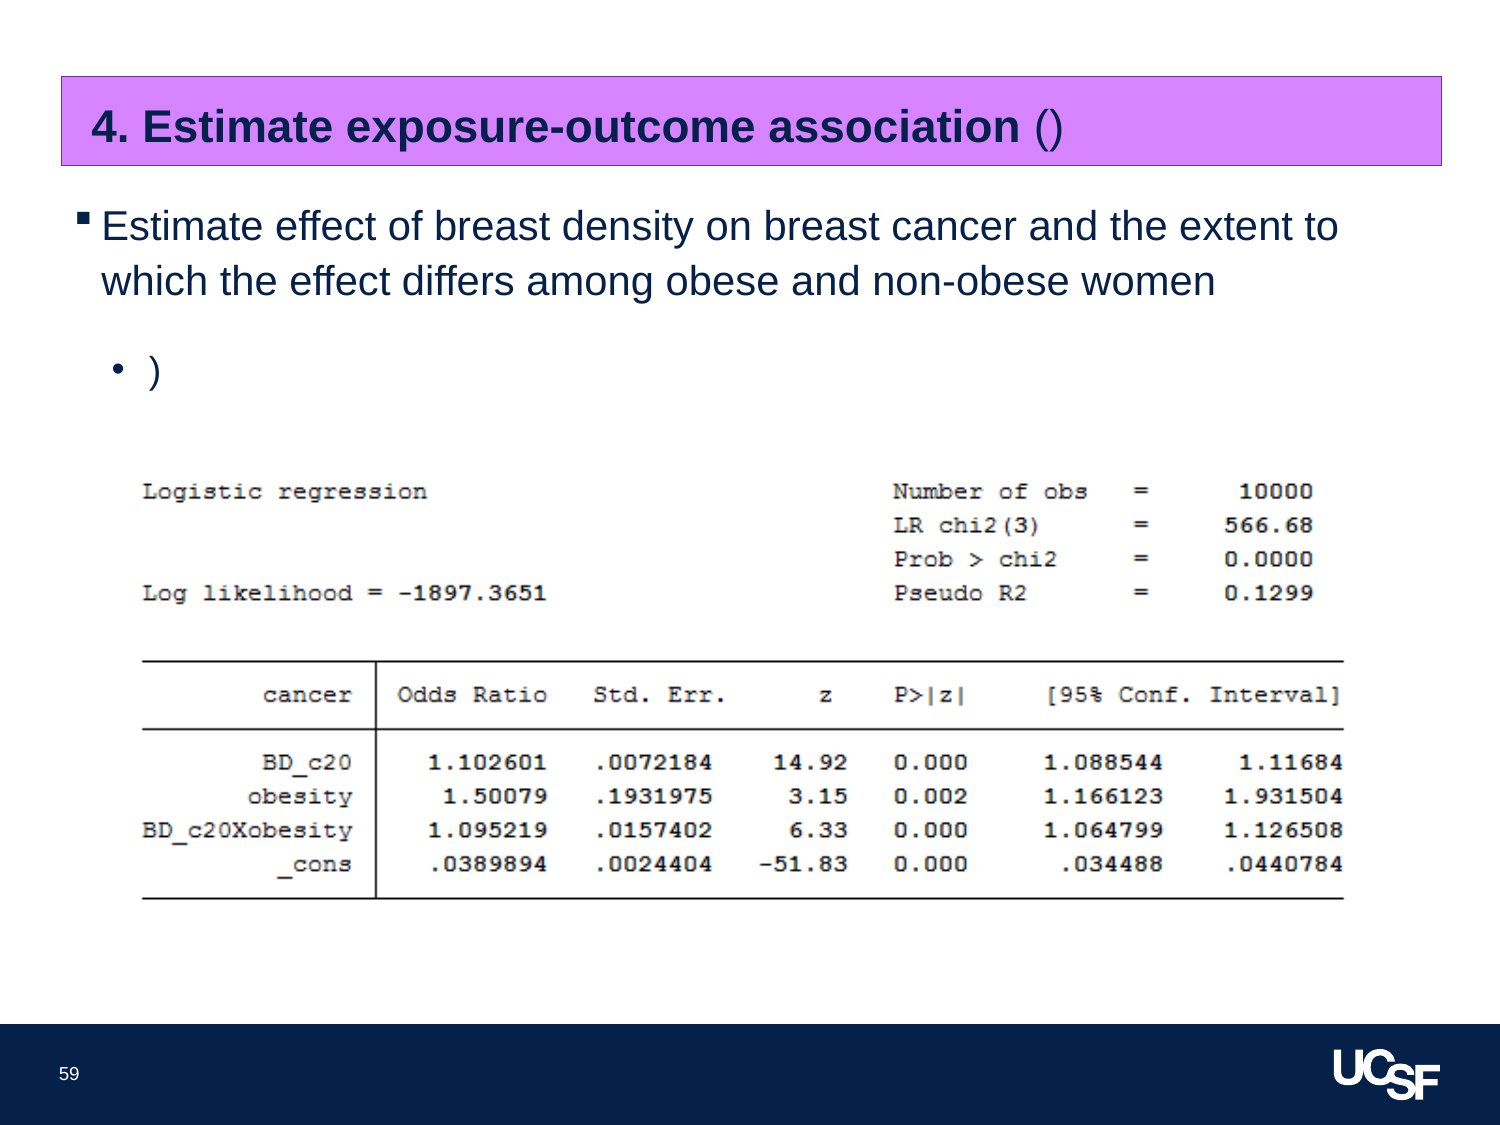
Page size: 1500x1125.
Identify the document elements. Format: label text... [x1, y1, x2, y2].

picture [137, 469, 1363, 915]
slide_number 59 [58, 1058, 100, 1085]
